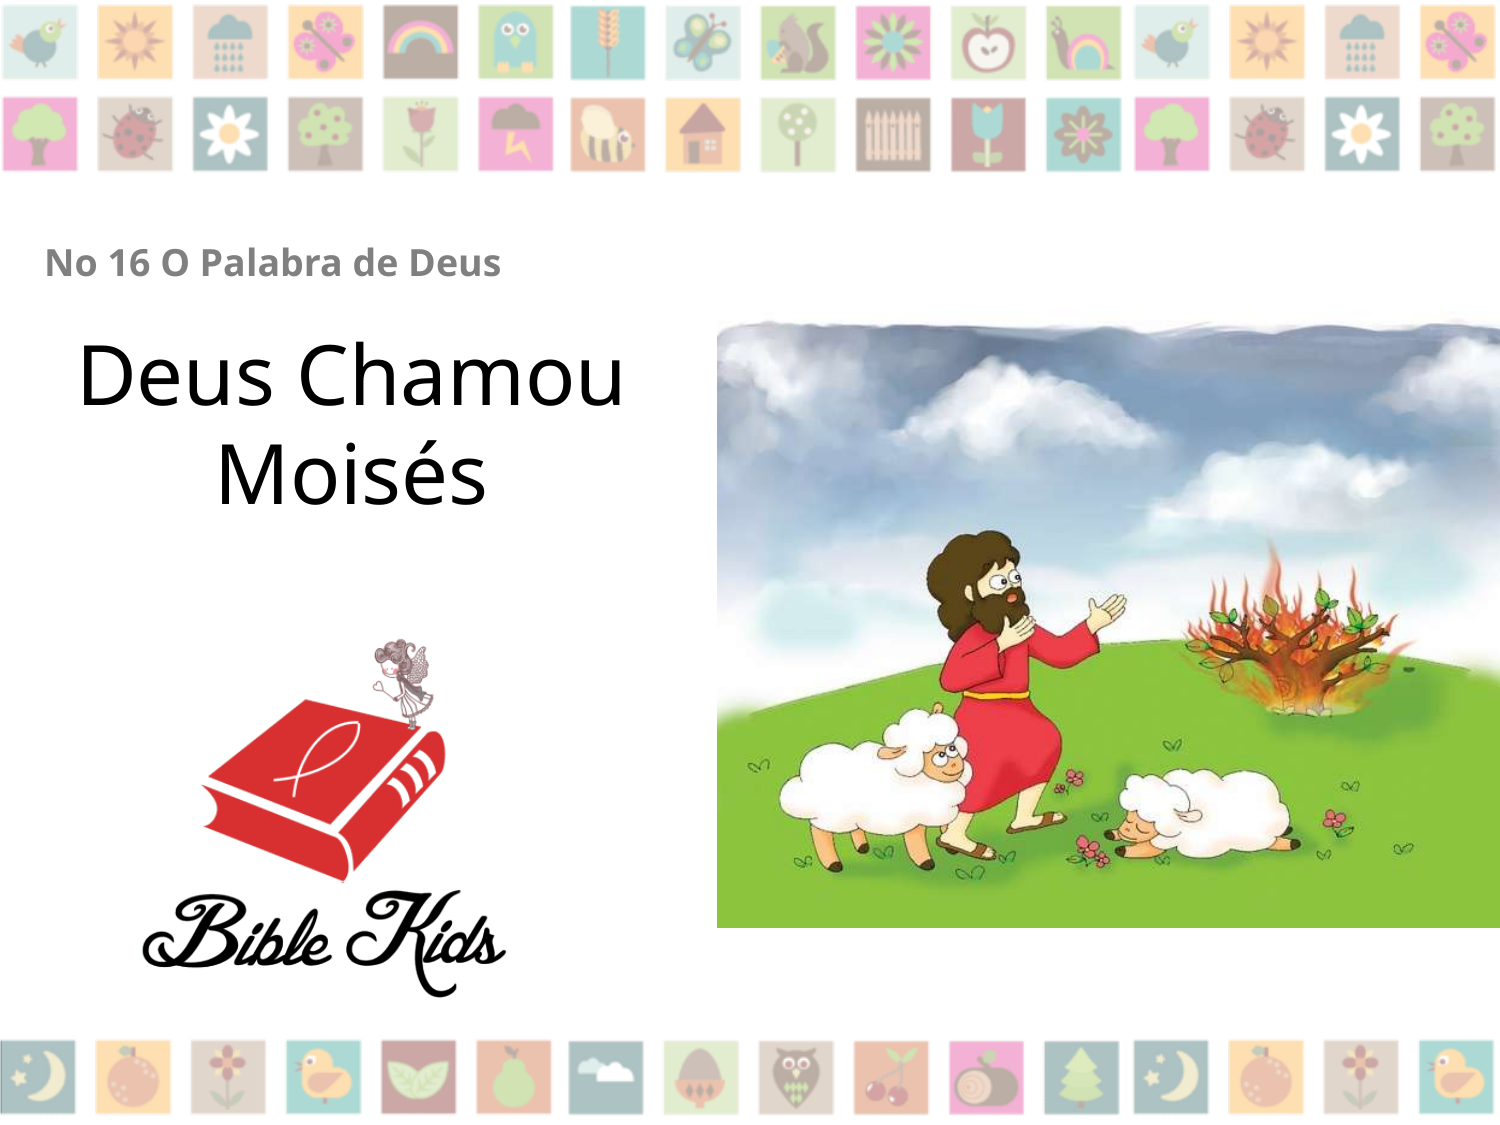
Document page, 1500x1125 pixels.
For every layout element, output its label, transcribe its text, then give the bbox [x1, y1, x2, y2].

picture [717, 292, 1500, 928]
text_box No 16 O Palabra de Deus [29, 231, 543, 292]
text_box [0, 1028, 1500, 1118]
text_box Deus Chamou Moisés [29, 314, 675, 530]
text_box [0, 3, 1500, 181]
picture [117, 600, 544, 1027]
